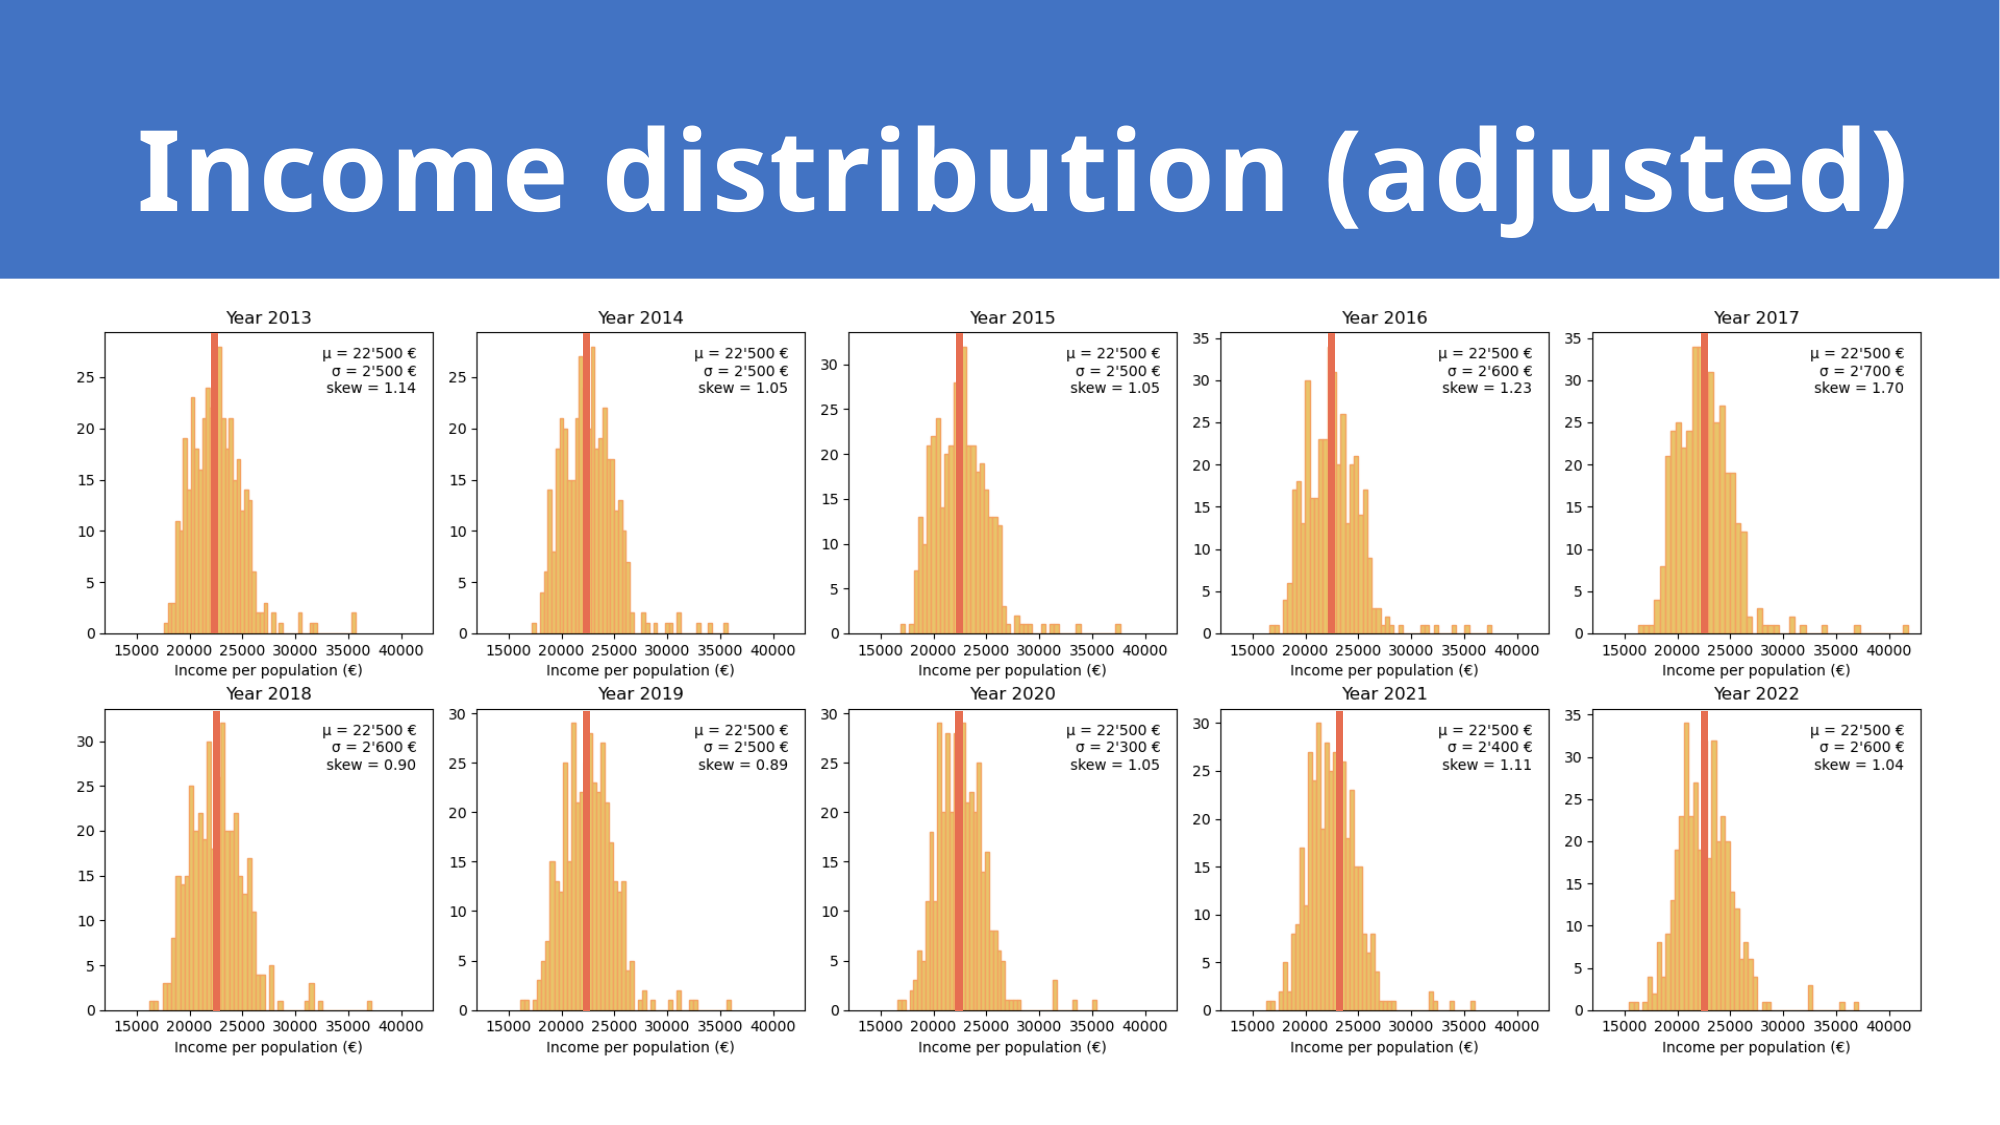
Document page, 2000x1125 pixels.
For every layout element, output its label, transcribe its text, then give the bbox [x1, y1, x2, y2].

picture [65, 281, 1934, 1065]
text_box Income distribution (adjusted) [112, 99, 1937, 255]
